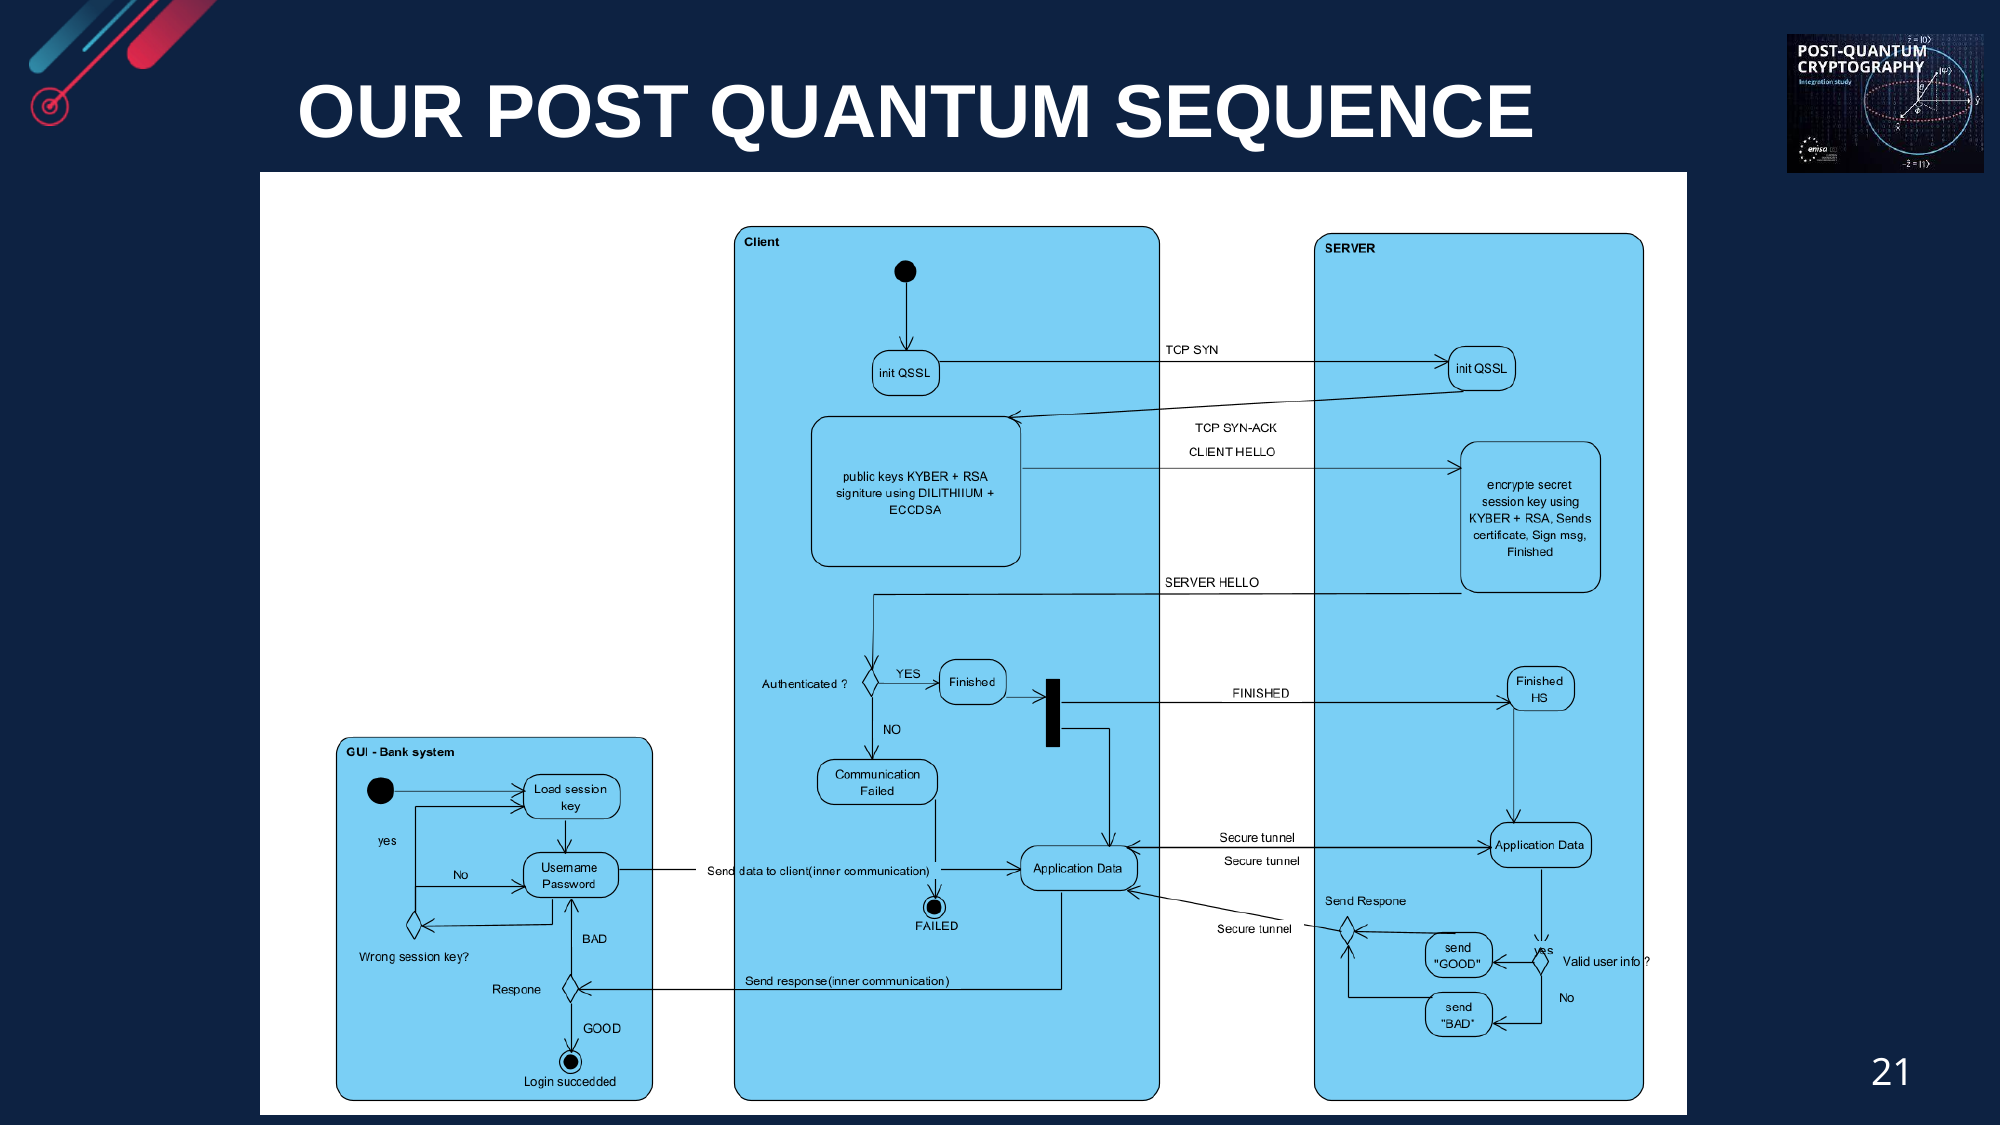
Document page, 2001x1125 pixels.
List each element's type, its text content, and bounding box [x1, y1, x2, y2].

text_box 21 [1856, 1040, 1934, 1101]
picture [260, 172, 1687, 1115]
picture [29, 0, 337, 126]
picture [1787, 34, 1984, 173]
text_box OUR POST Quantum sequence [283, 73, 1636, 155]
